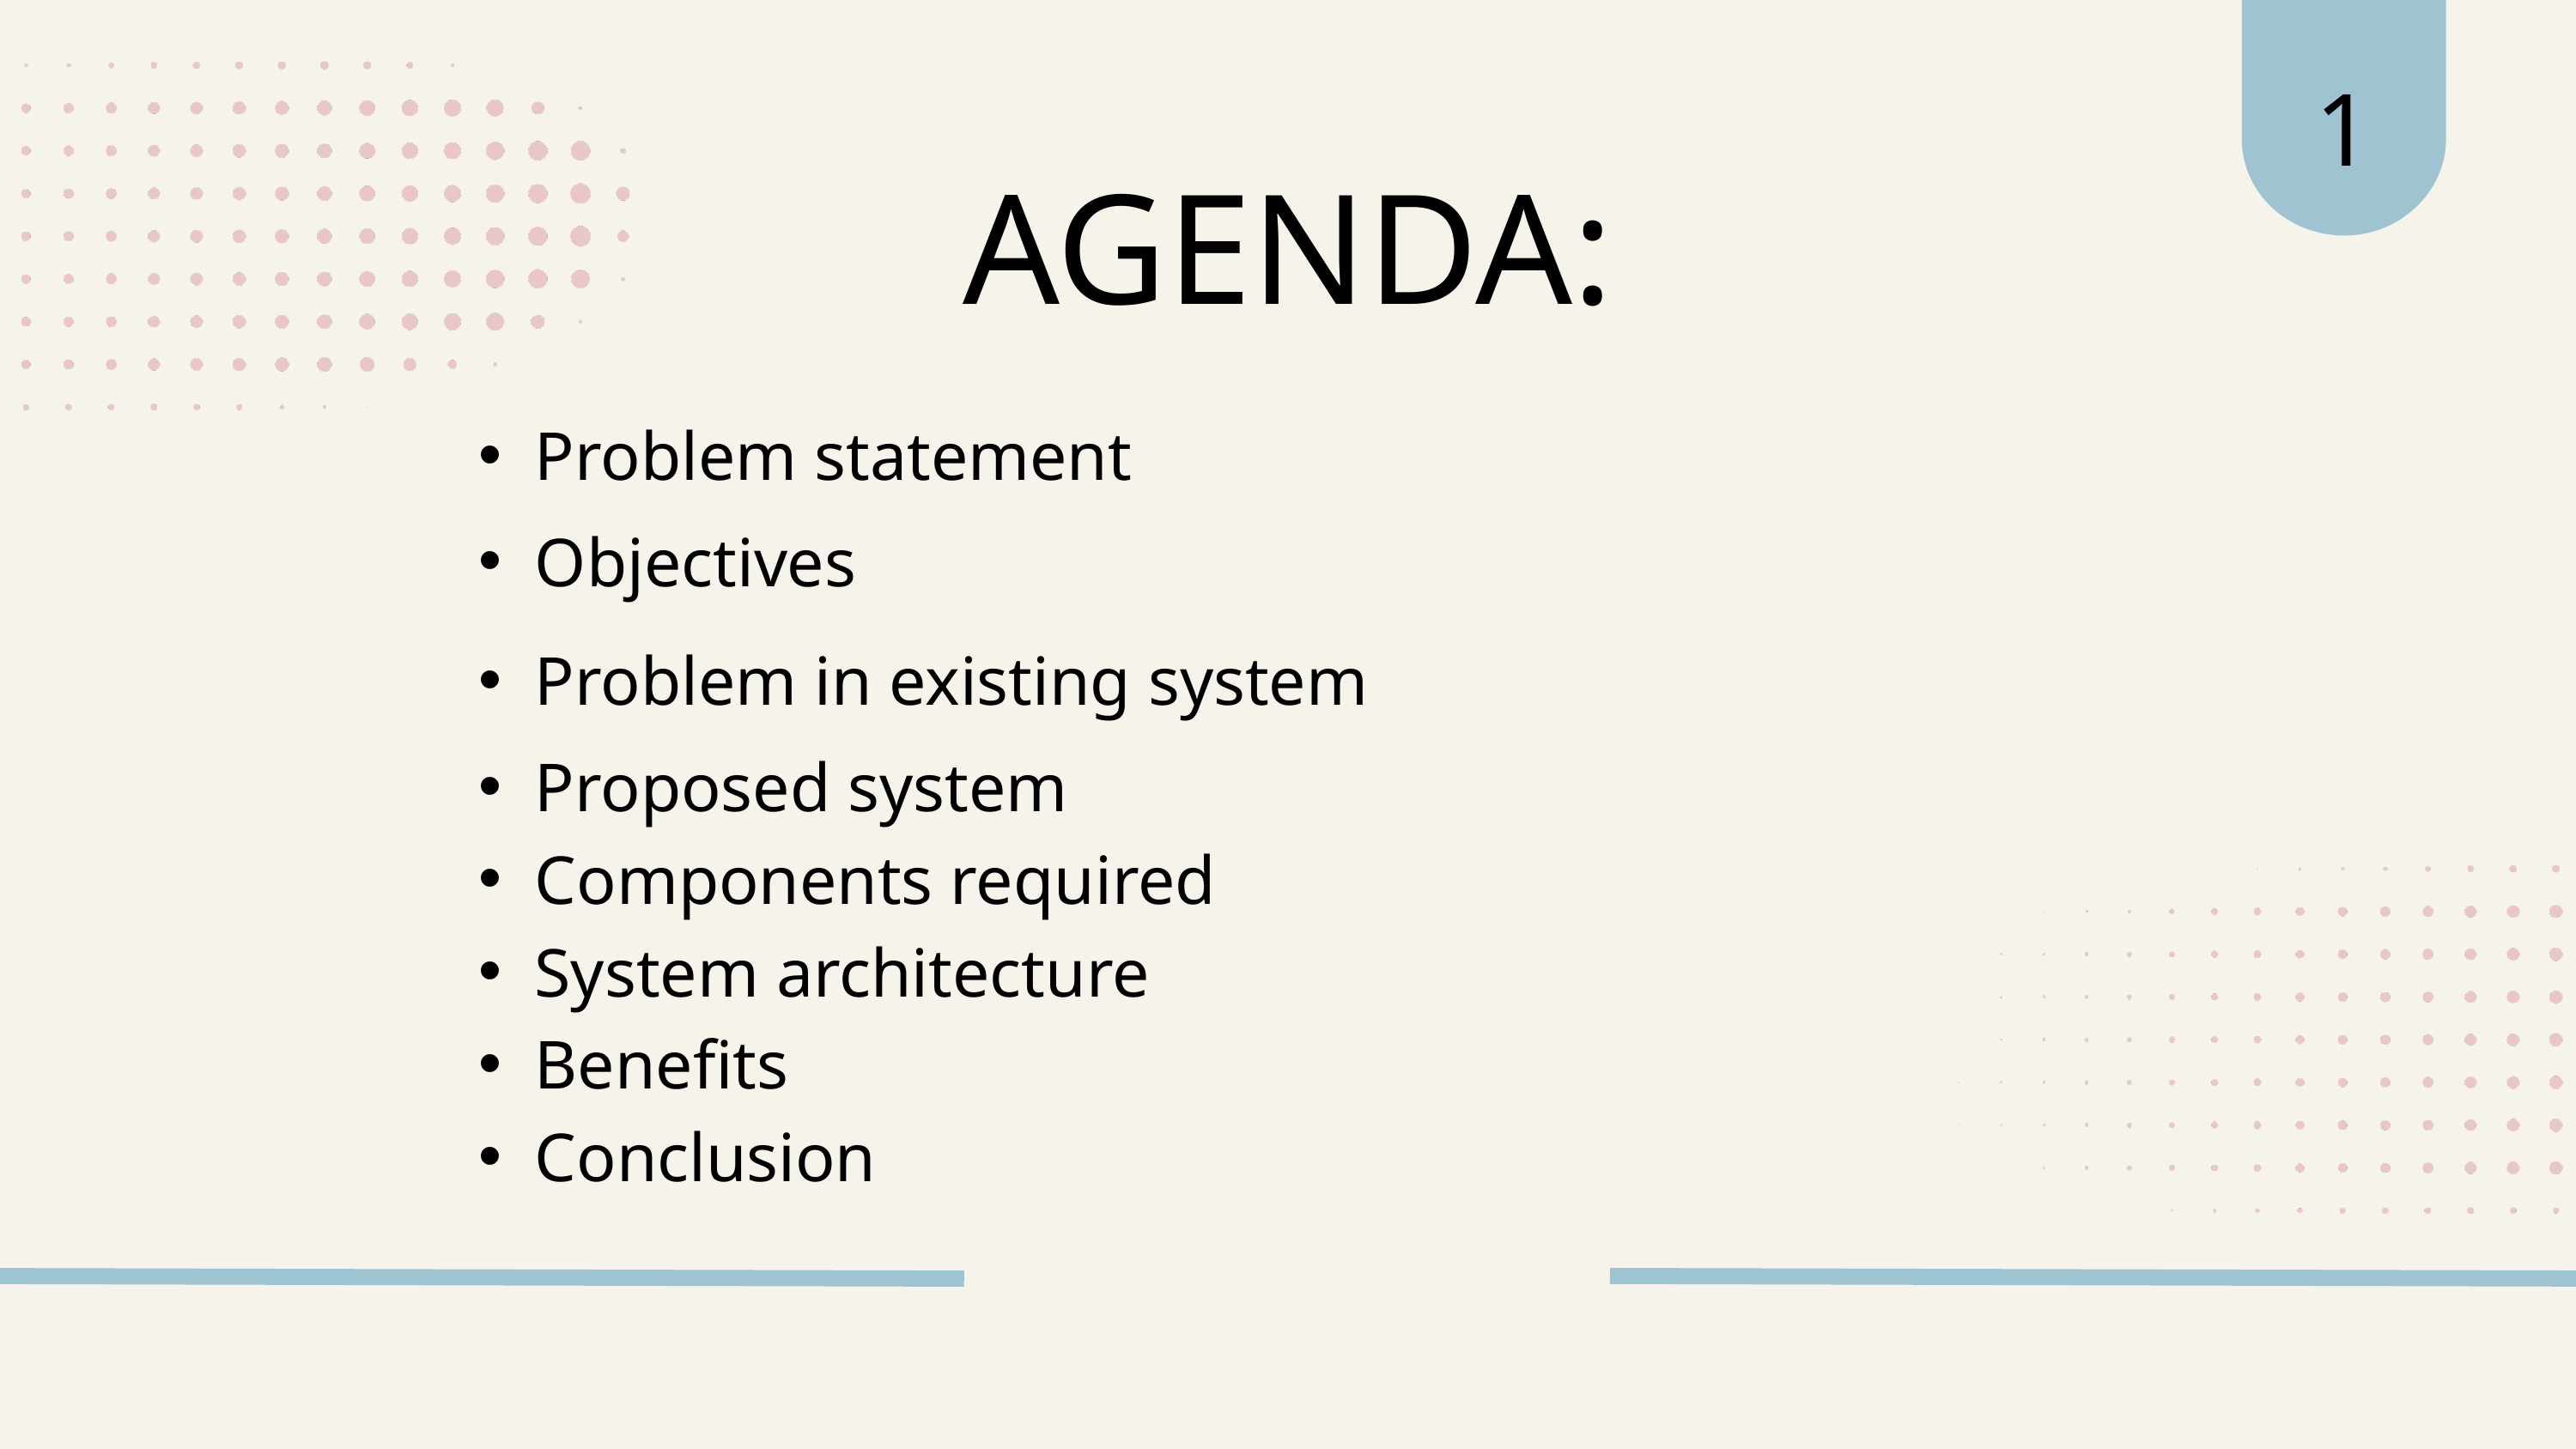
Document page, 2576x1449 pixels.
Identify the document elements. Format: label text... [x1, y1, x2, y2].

text_box Proposed system Components required System architecture Benefits Conclusion [422, 731, 1297, 1196]
text_box AGENDA: [630, 122, 2216, 336]
text_box [0, 61, 630, 410]
text_box Problem in existing system [422, 626, 1423, 719]
text_box [1916, 864, 2576, 1215]
text_box Objectives [422, 506, 1054, 600]
text_box Problem statement [422, 400, 1185, 494]
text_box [2233, 0, 2455, 236]
